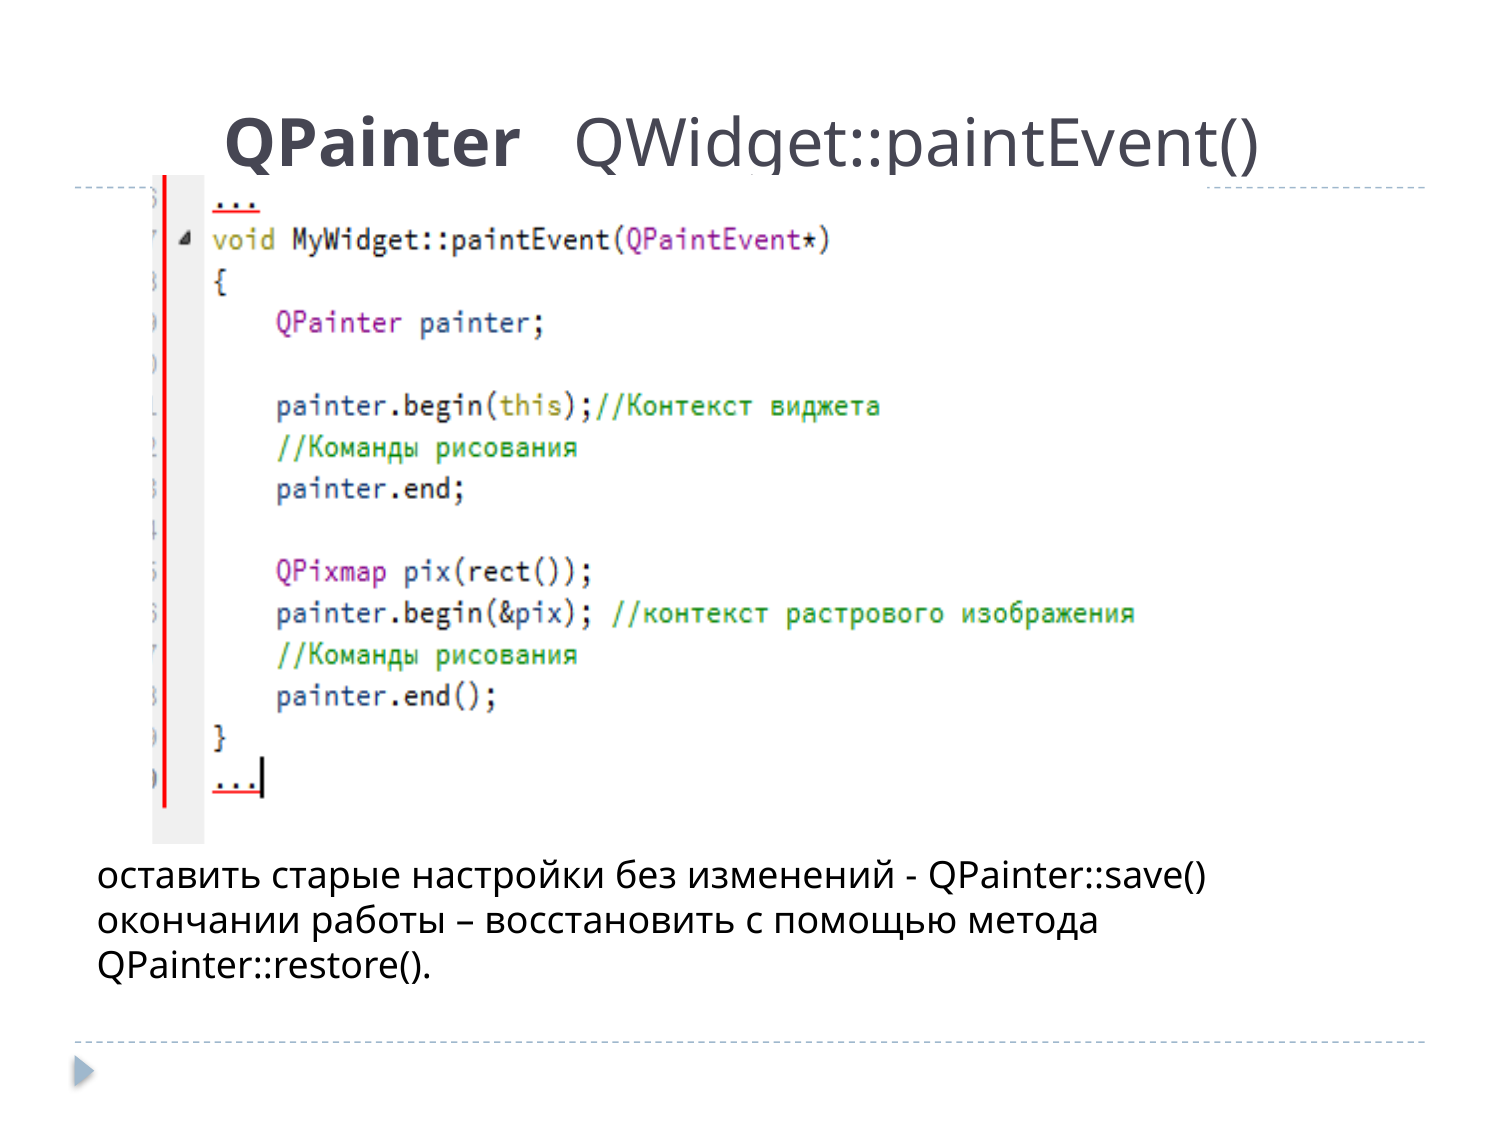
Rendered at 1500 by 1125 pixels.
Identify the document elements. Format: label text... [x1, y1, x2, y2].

picture [152, 175, 1208, 844]
title QPainter QWidget::paintEvent() [75, 24, 1425, 188]
text_box оставить старые настройки без изменений - QPainter::save() окончании работы – восстановить с помощью метода QPainter::restore(). [81, 843, 1418, 994]
